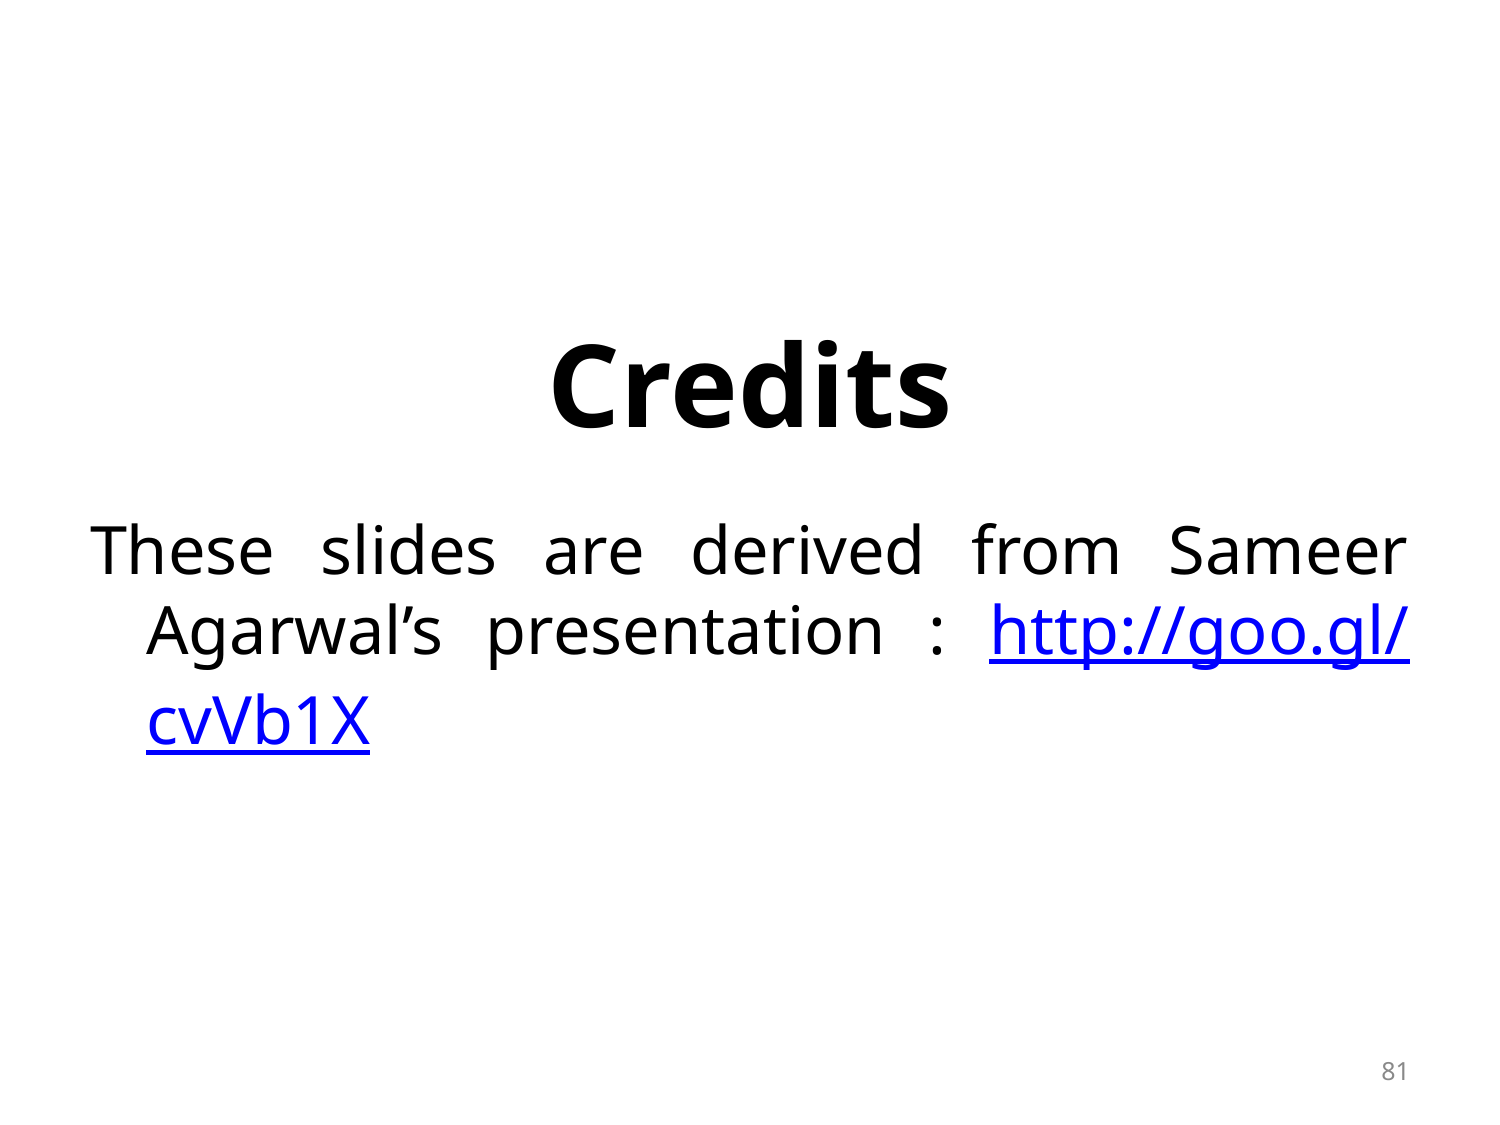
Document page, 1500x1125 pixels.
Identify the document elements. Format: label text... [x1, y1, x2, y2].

list These slides are derived from Sameer Agarwal’s presentation : http://goo.gl/cvVb1X [75, 500, 1425, 718]
title Credits [75, 287, 1425, 475]
slide_number 81 [1074, 1042, 1425, 1103]
